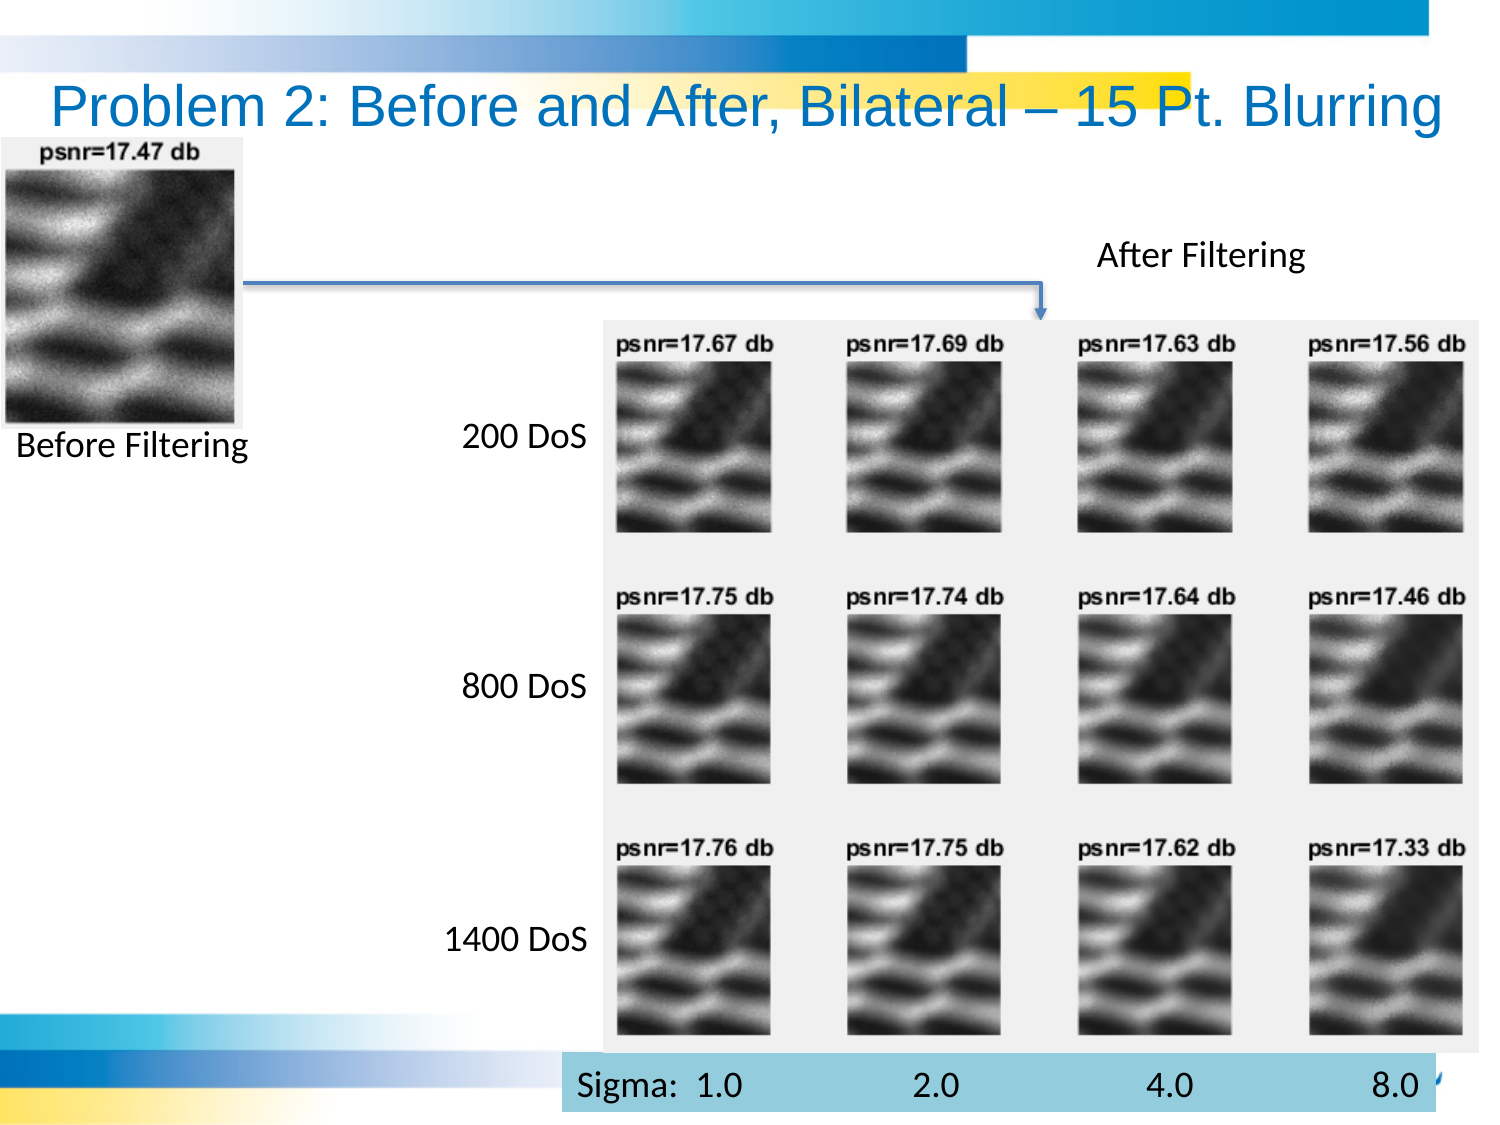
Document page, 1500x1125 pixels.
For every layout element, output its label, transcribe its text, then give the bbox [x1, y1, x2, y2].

text_box 800 DoS [446, 653, 597, 714]
text_box After Filtering [1082, 222, 1325, 283]
text_box 200 DoS [446, 403, 597, 463]
text_box 1400 DoS [428, 907, 597, 967]
picture [0, 0, 1500, 1125]
text_box Sigma: 1.0 2.0 4.0 8.0 [562, 1052, 1436, 1112]
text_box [247, 283, 1041, 322]
text_box Before Filtering [1, 413, 268, 473]
title Problem 2: Before and After, Bilateral – 15 Pt. Blurring [28, 37, 1468, 170]
